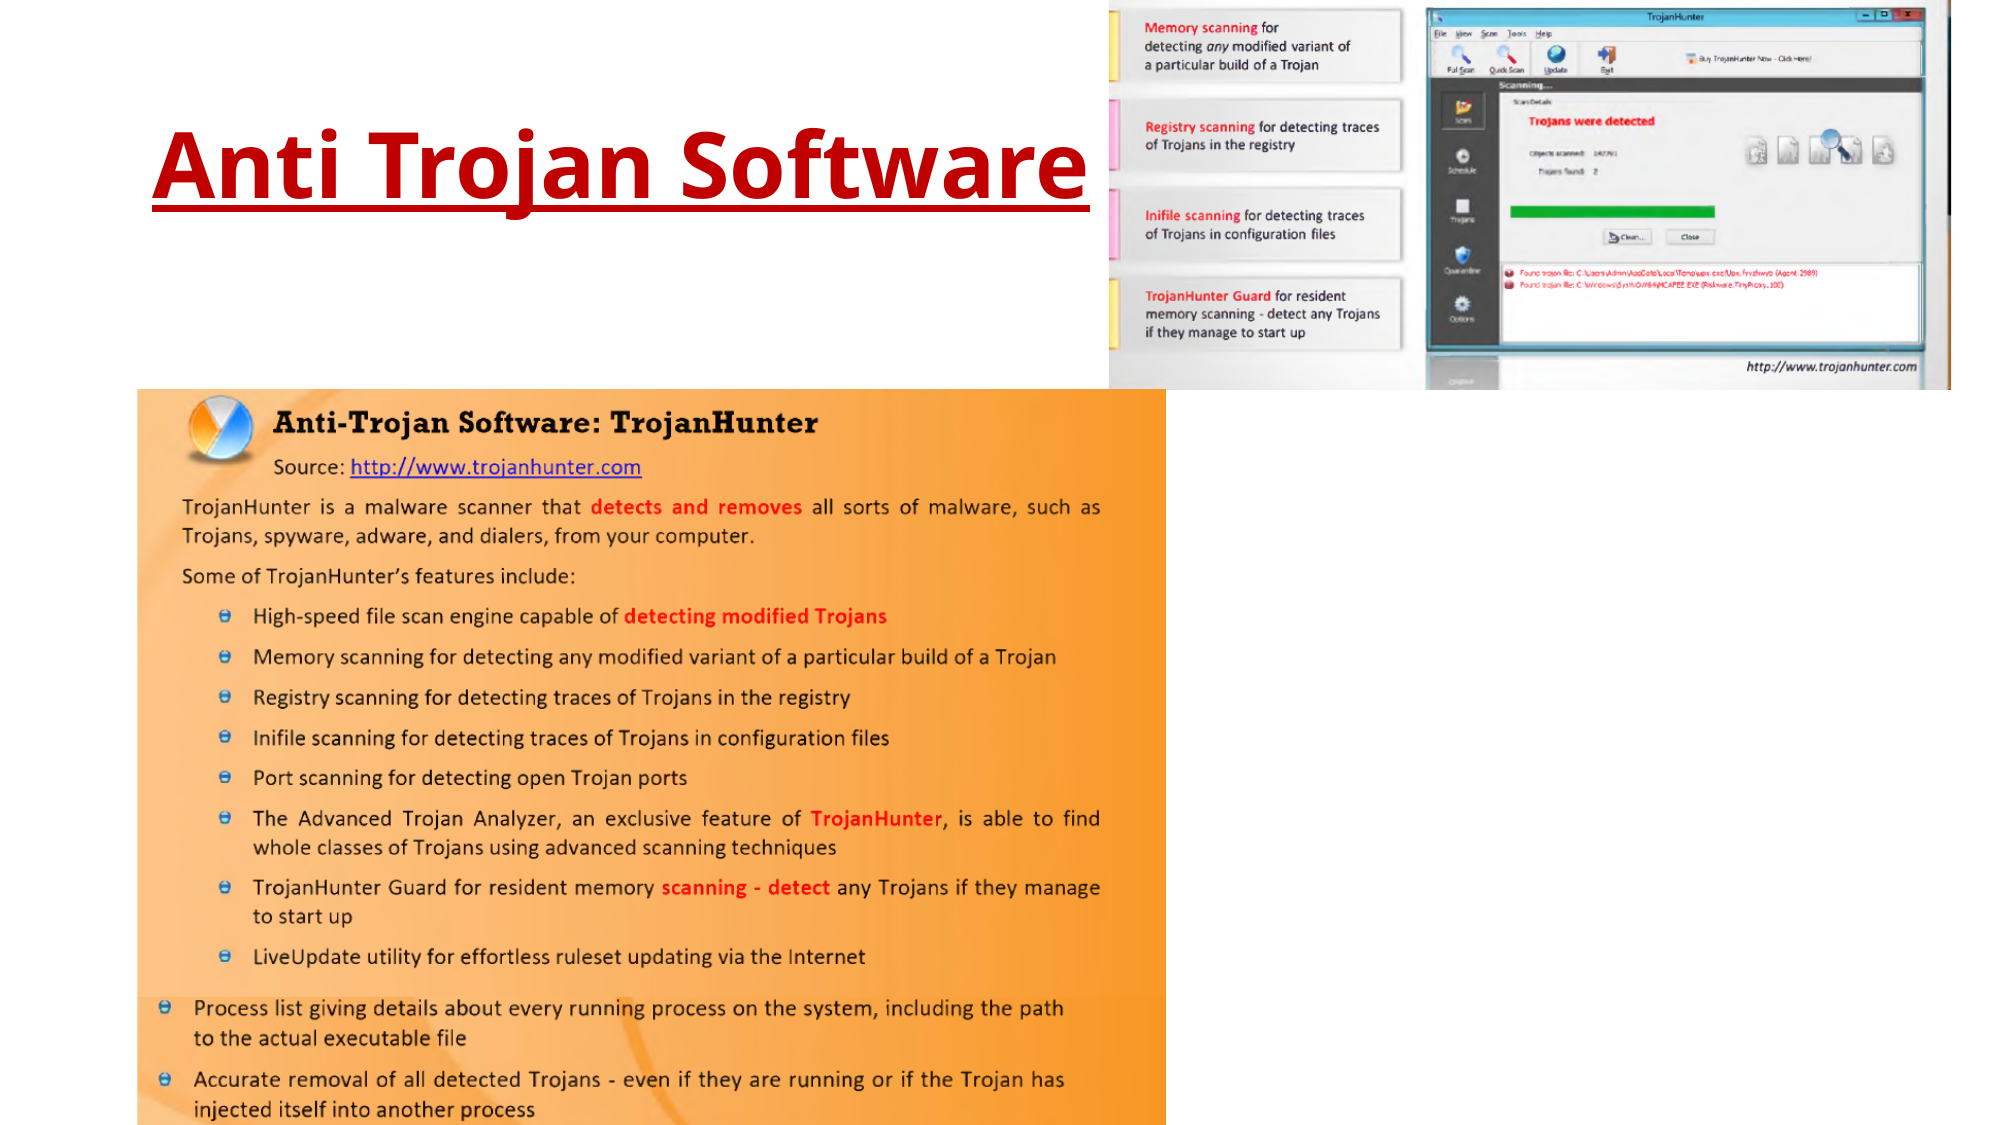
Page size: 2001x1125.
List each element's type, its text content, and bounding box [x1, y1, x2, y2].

title Anti Trojan Software [137, 59, 1108, 278]
picture [137, 0, 1952, 1125]
